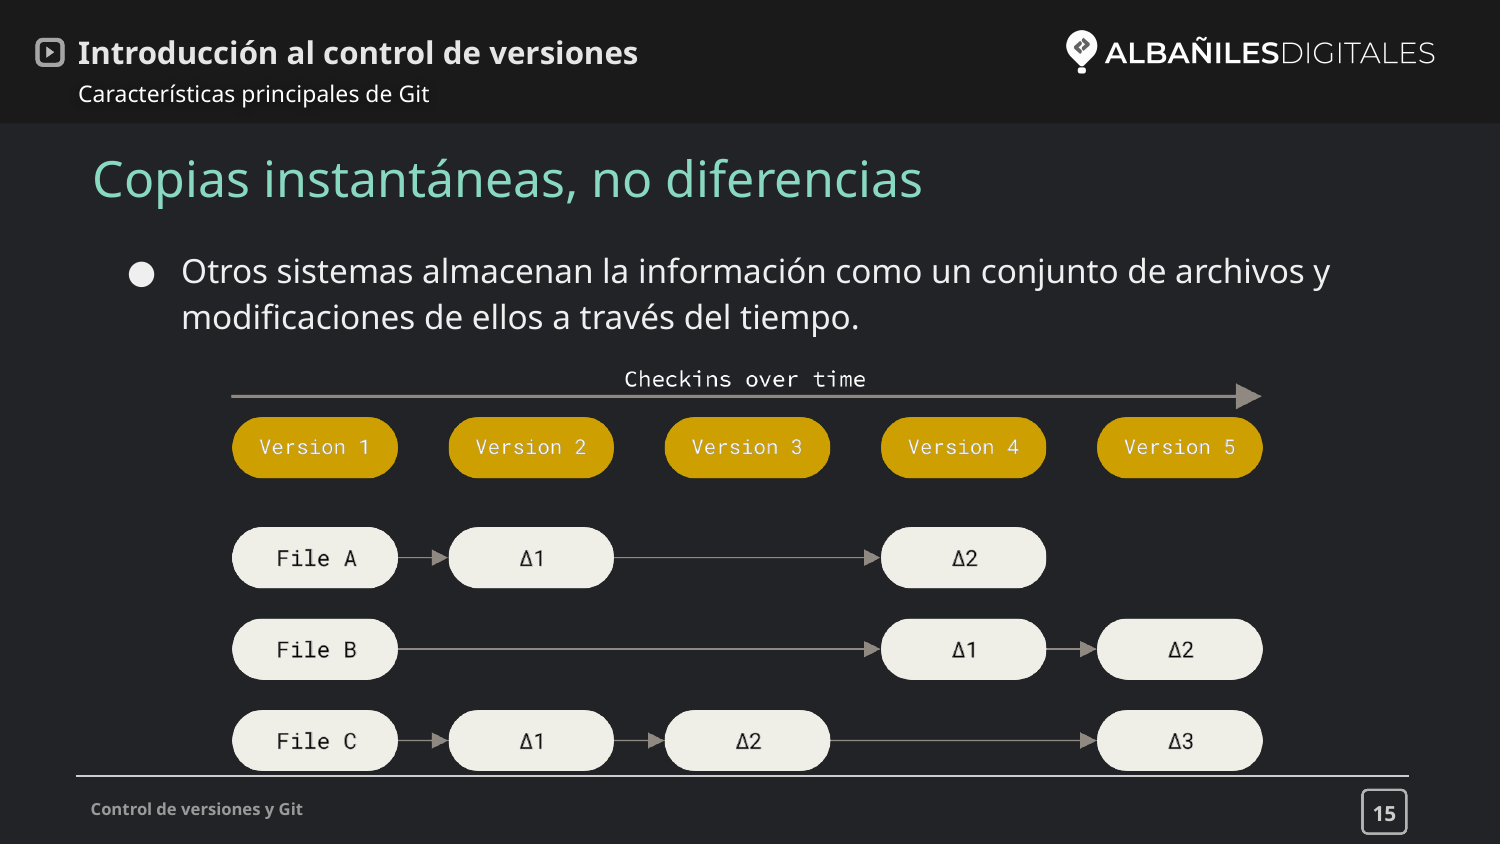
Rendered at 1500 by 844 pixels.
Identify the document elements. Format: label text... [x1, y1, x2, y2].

title Introducción al control de versiones [63, 18, 934, 80]
slide_number 15 [1352, 785, 1417, 844]
picture [1066, 30, 1439, 74]
picture [230, 368, 1270, 771]
text_box Copias instantáneas, no diferencias [92, 137, 1011, 229]
list Otros sistemas almacenan la información como un conjunto de archivos y modificaciones de ellos a través del tiempo. [91, 229, 1402, 756]
subtitle Características principales de Git [63, 64, 1324, 114]
